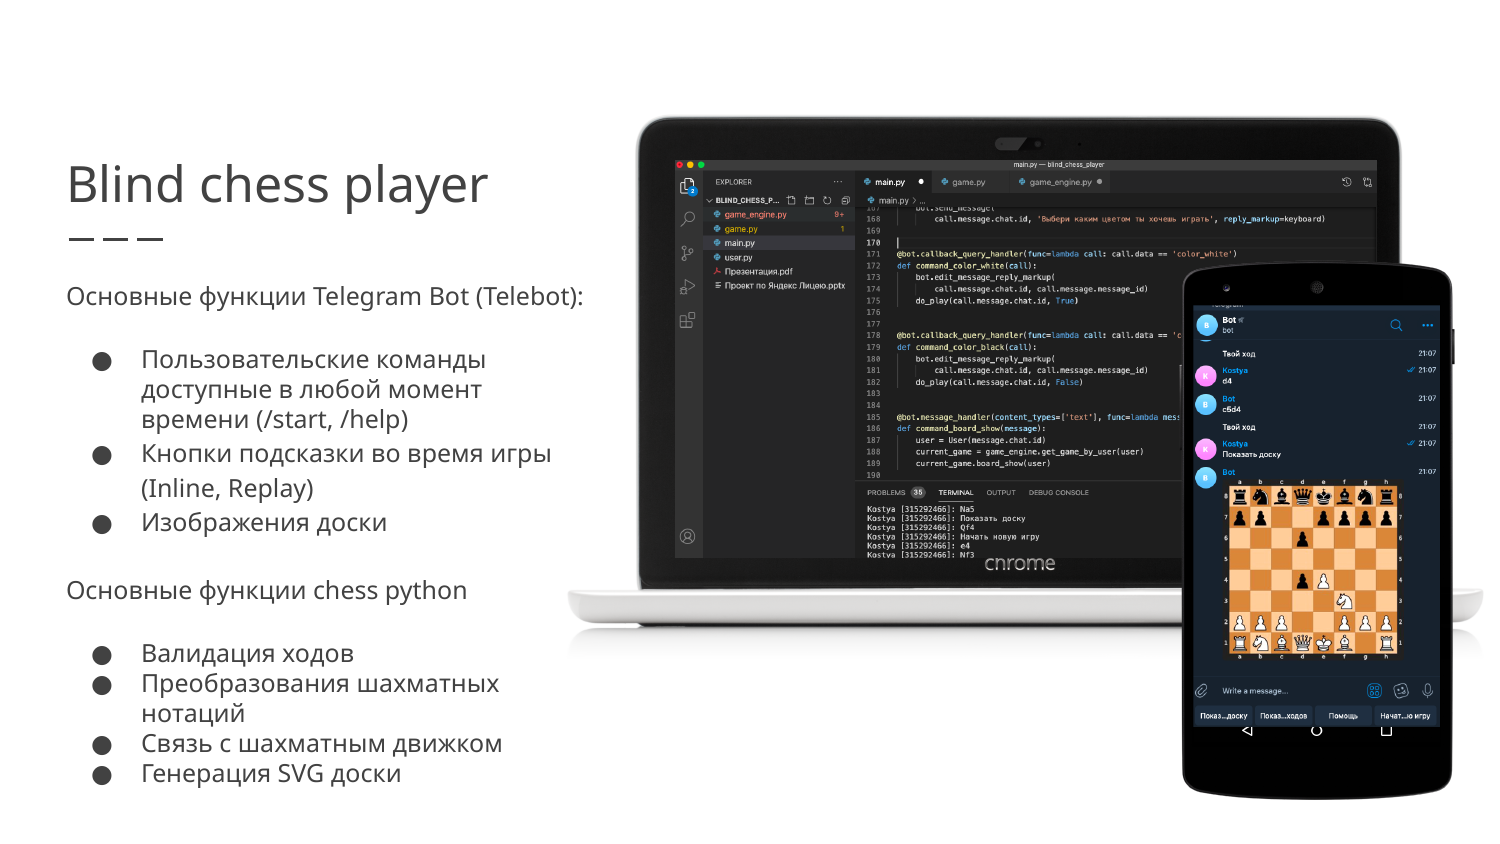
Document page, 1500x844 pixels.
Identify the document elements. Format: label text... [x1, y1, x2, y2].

list Основные функции Telegram Bot (Telebot): Пользовательские команды доступные в любой момент времени (/start, /help) Кнопки подсказки во время игры (Inline, Replay) Изображения доски Основные функции chess python Валидация ходов Преобразования шахматных нотаций Связь с шахматным движком Генерация SVG доски [51, 265, 605, 830]
title Blind chess player [51, 103, 512, 228]
picture [566, 114, 1484, 801]
